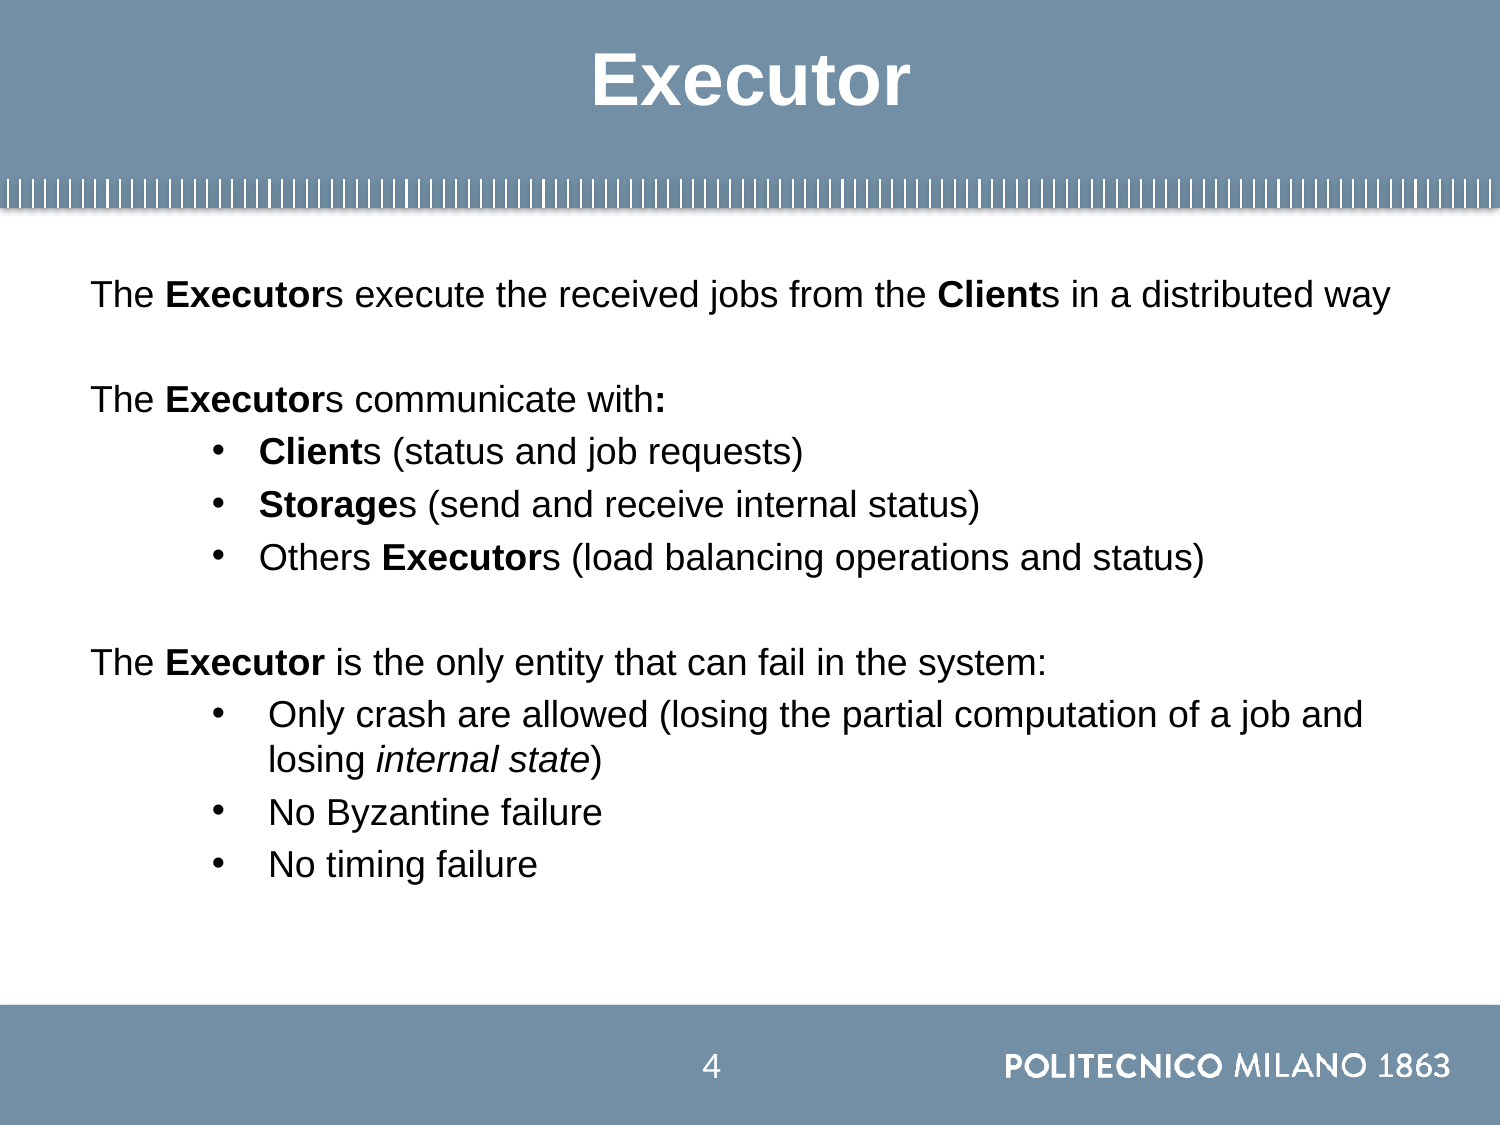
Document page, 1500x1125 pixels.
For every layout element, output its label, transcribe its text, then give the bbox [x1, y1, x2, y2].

picture [999, 1041, 1456, 1089]
list The Executors execute the received jobs from the Clients in a distributed way The Executors communicate with: Clients (status and job requests) Storages (send and receive internal status) Others Executors (load balancing operations and status) The Executor is the only entity that can fail in the system: Only crash are allowed (losing the partial computation of a job and losing internal state) No Byzantine failure No timing failure [75, 262, 1441, 1005]
title Executor [47, 22, 1455, 161]
slide_number 4 [687, 1033, 812, 1096]
